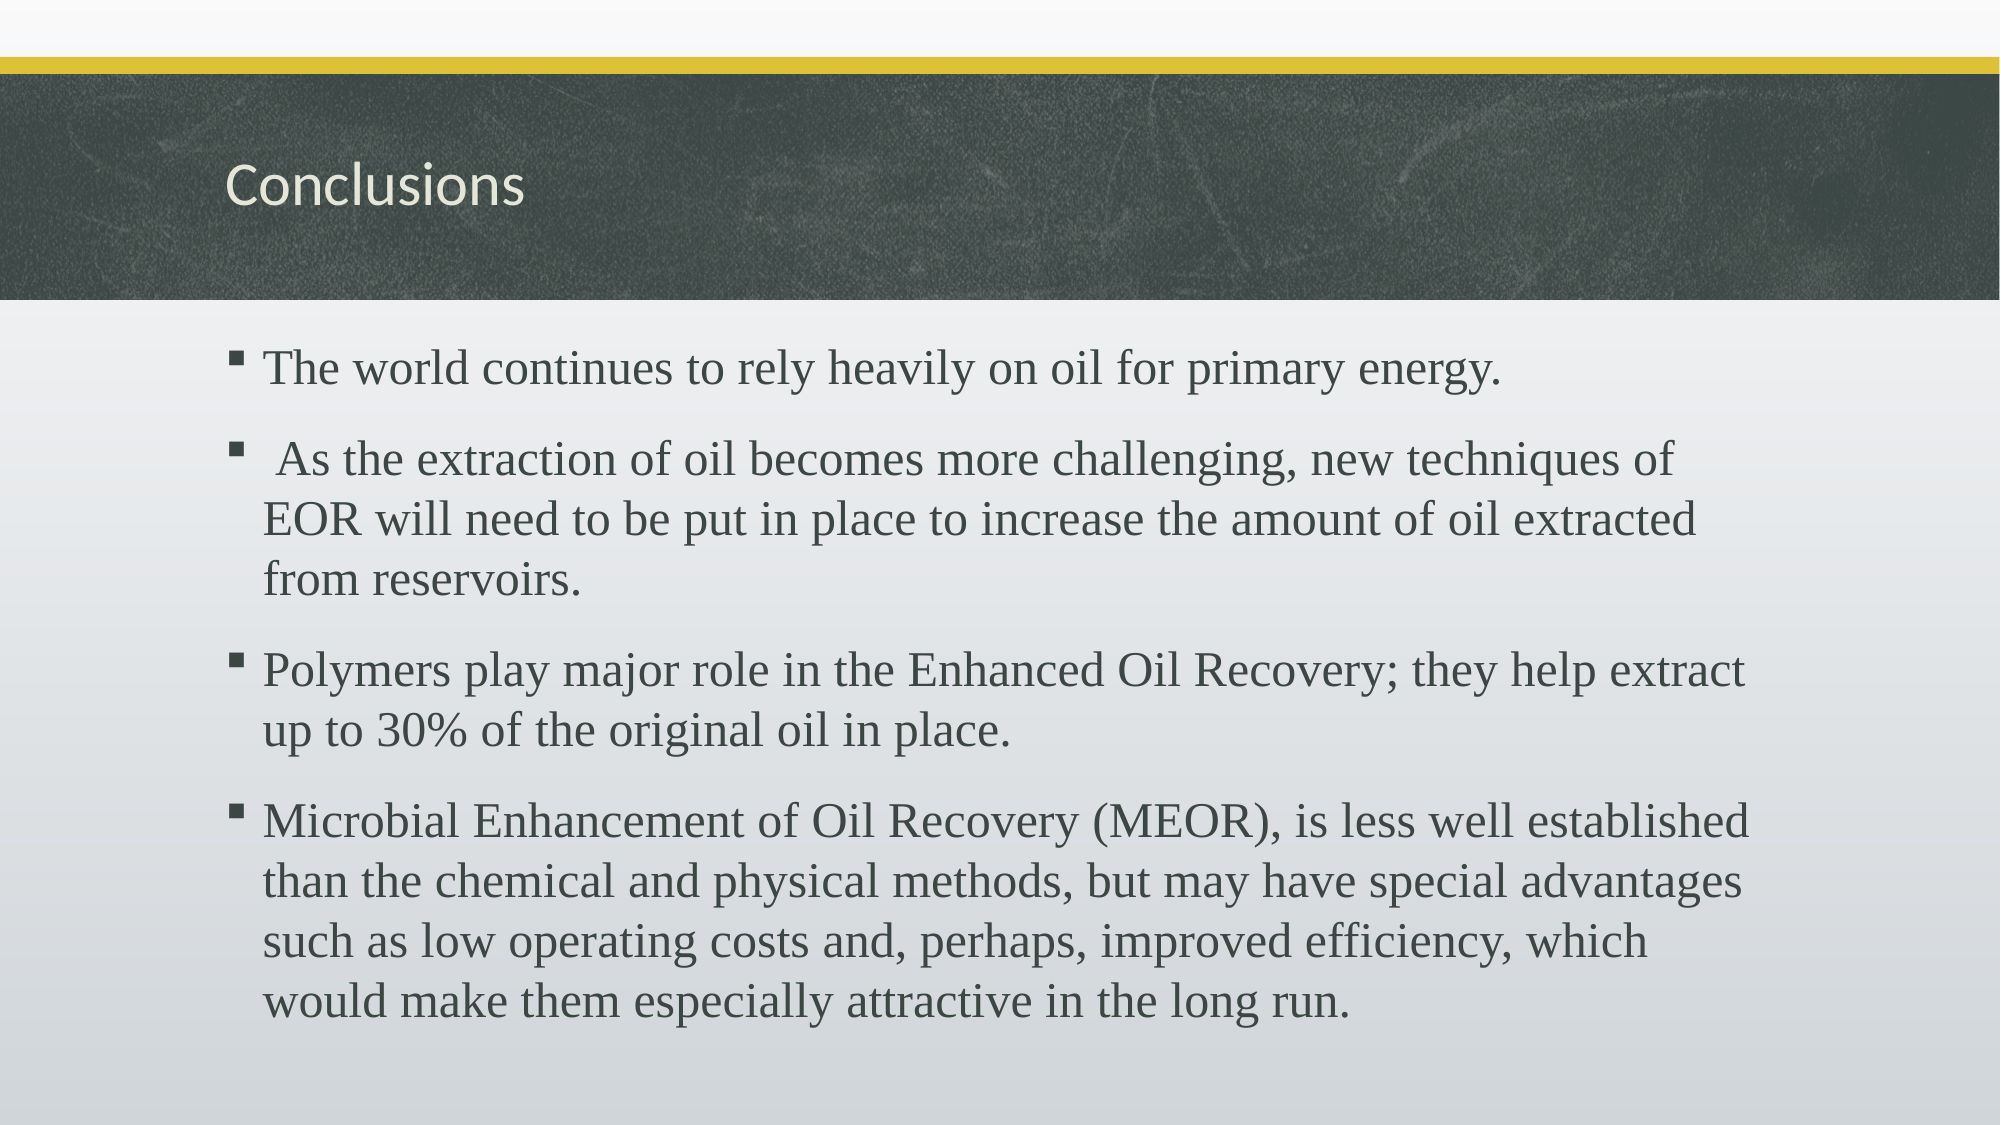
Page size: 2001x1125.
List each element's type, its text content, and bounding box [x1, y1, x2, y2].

list The world continues to rely heavily on oil for primary energy. As the extraction of oil becomes more challenging, new techniques of EOR will need to be put in place to increase the amount of oil extracted from reservoirs. Polymers play major role in the Enhanced Oil Recovery; they help extract up to 30% of the original oil in place. Microbial Enhancement of Oil Recovery (MEOR), is less well established than the chemical and physical methods, but may have special advantages such as low operating costs and, perhaps, improved efficiency, which would make them especially attractive in the long run. [210, 326, 1790, 1125]
picture [0, 74, 2000, 300]
title Conclusions [210, 72, 1790, 296]
